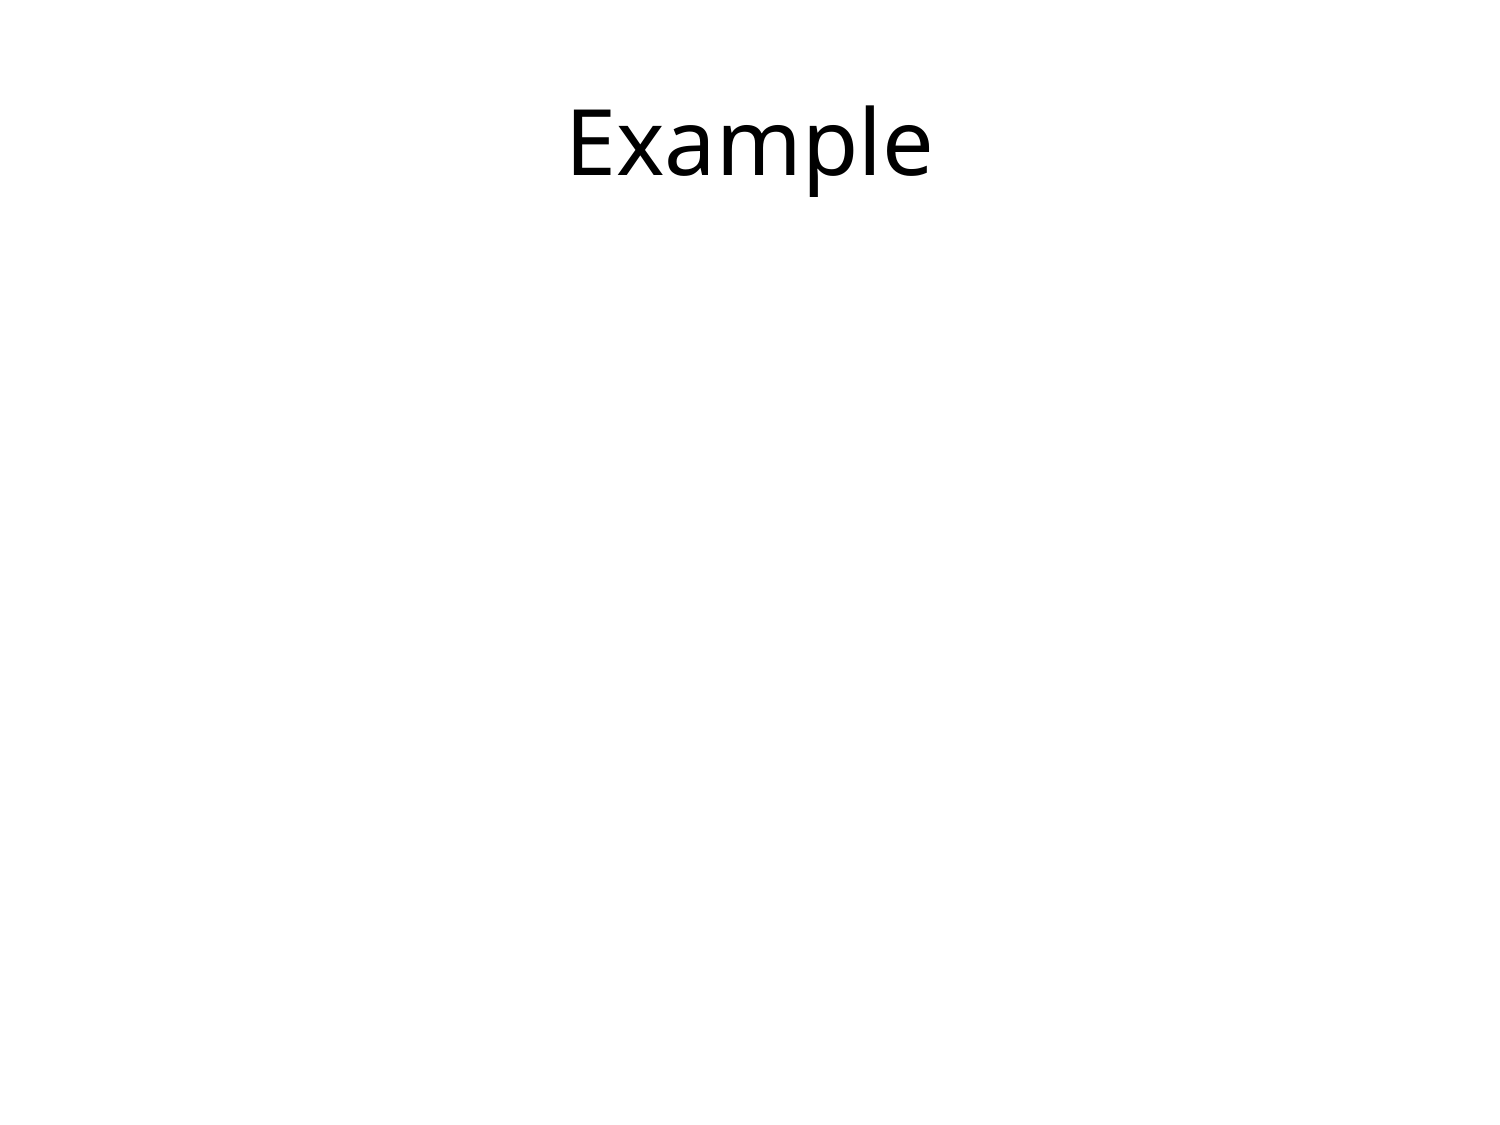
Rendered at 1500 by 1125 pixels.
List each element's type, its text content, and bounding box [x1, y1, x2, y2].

title Example [75, 45, 1425, 233]
